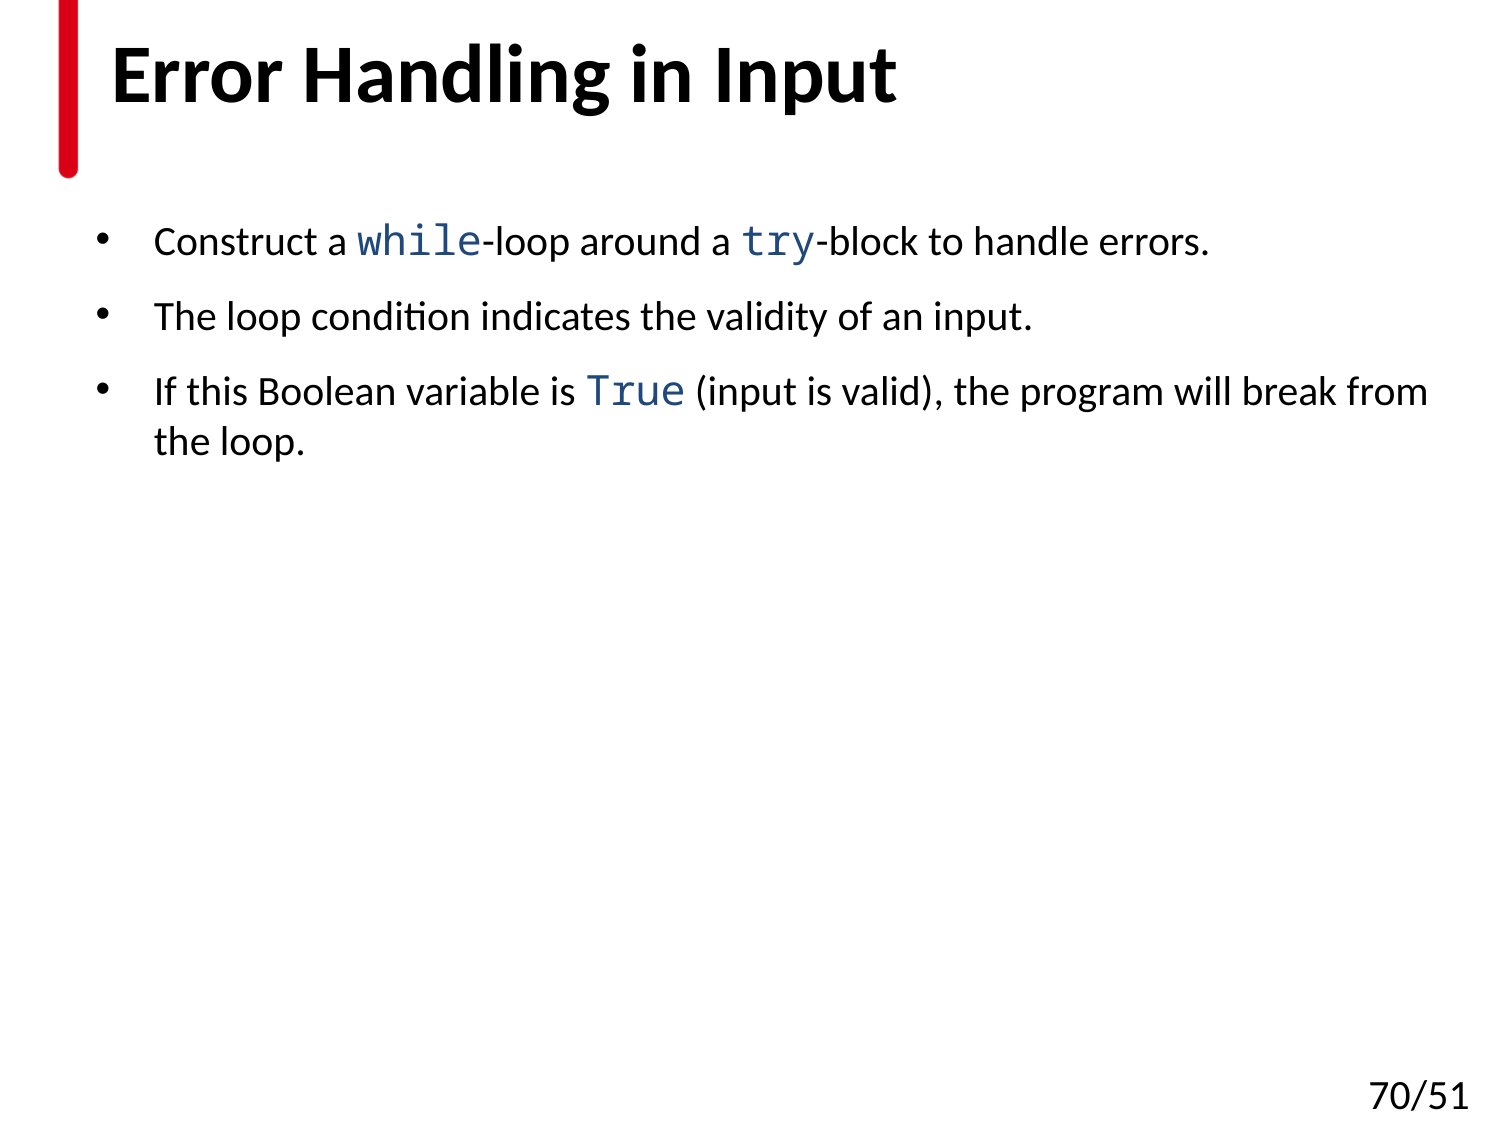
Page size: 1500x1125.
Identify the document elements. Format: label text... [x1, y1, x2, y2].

list Construct a while-loop around a try-block to handle errors. The loop condition indicates the validity of an input. If this Boolean variable is True (input is valid), the program will break from the loop. [80, 206, 1470, 701]
title Error Handling in Input [96, 0, 1500, 138]
picture [57, 0, 81, 200]
